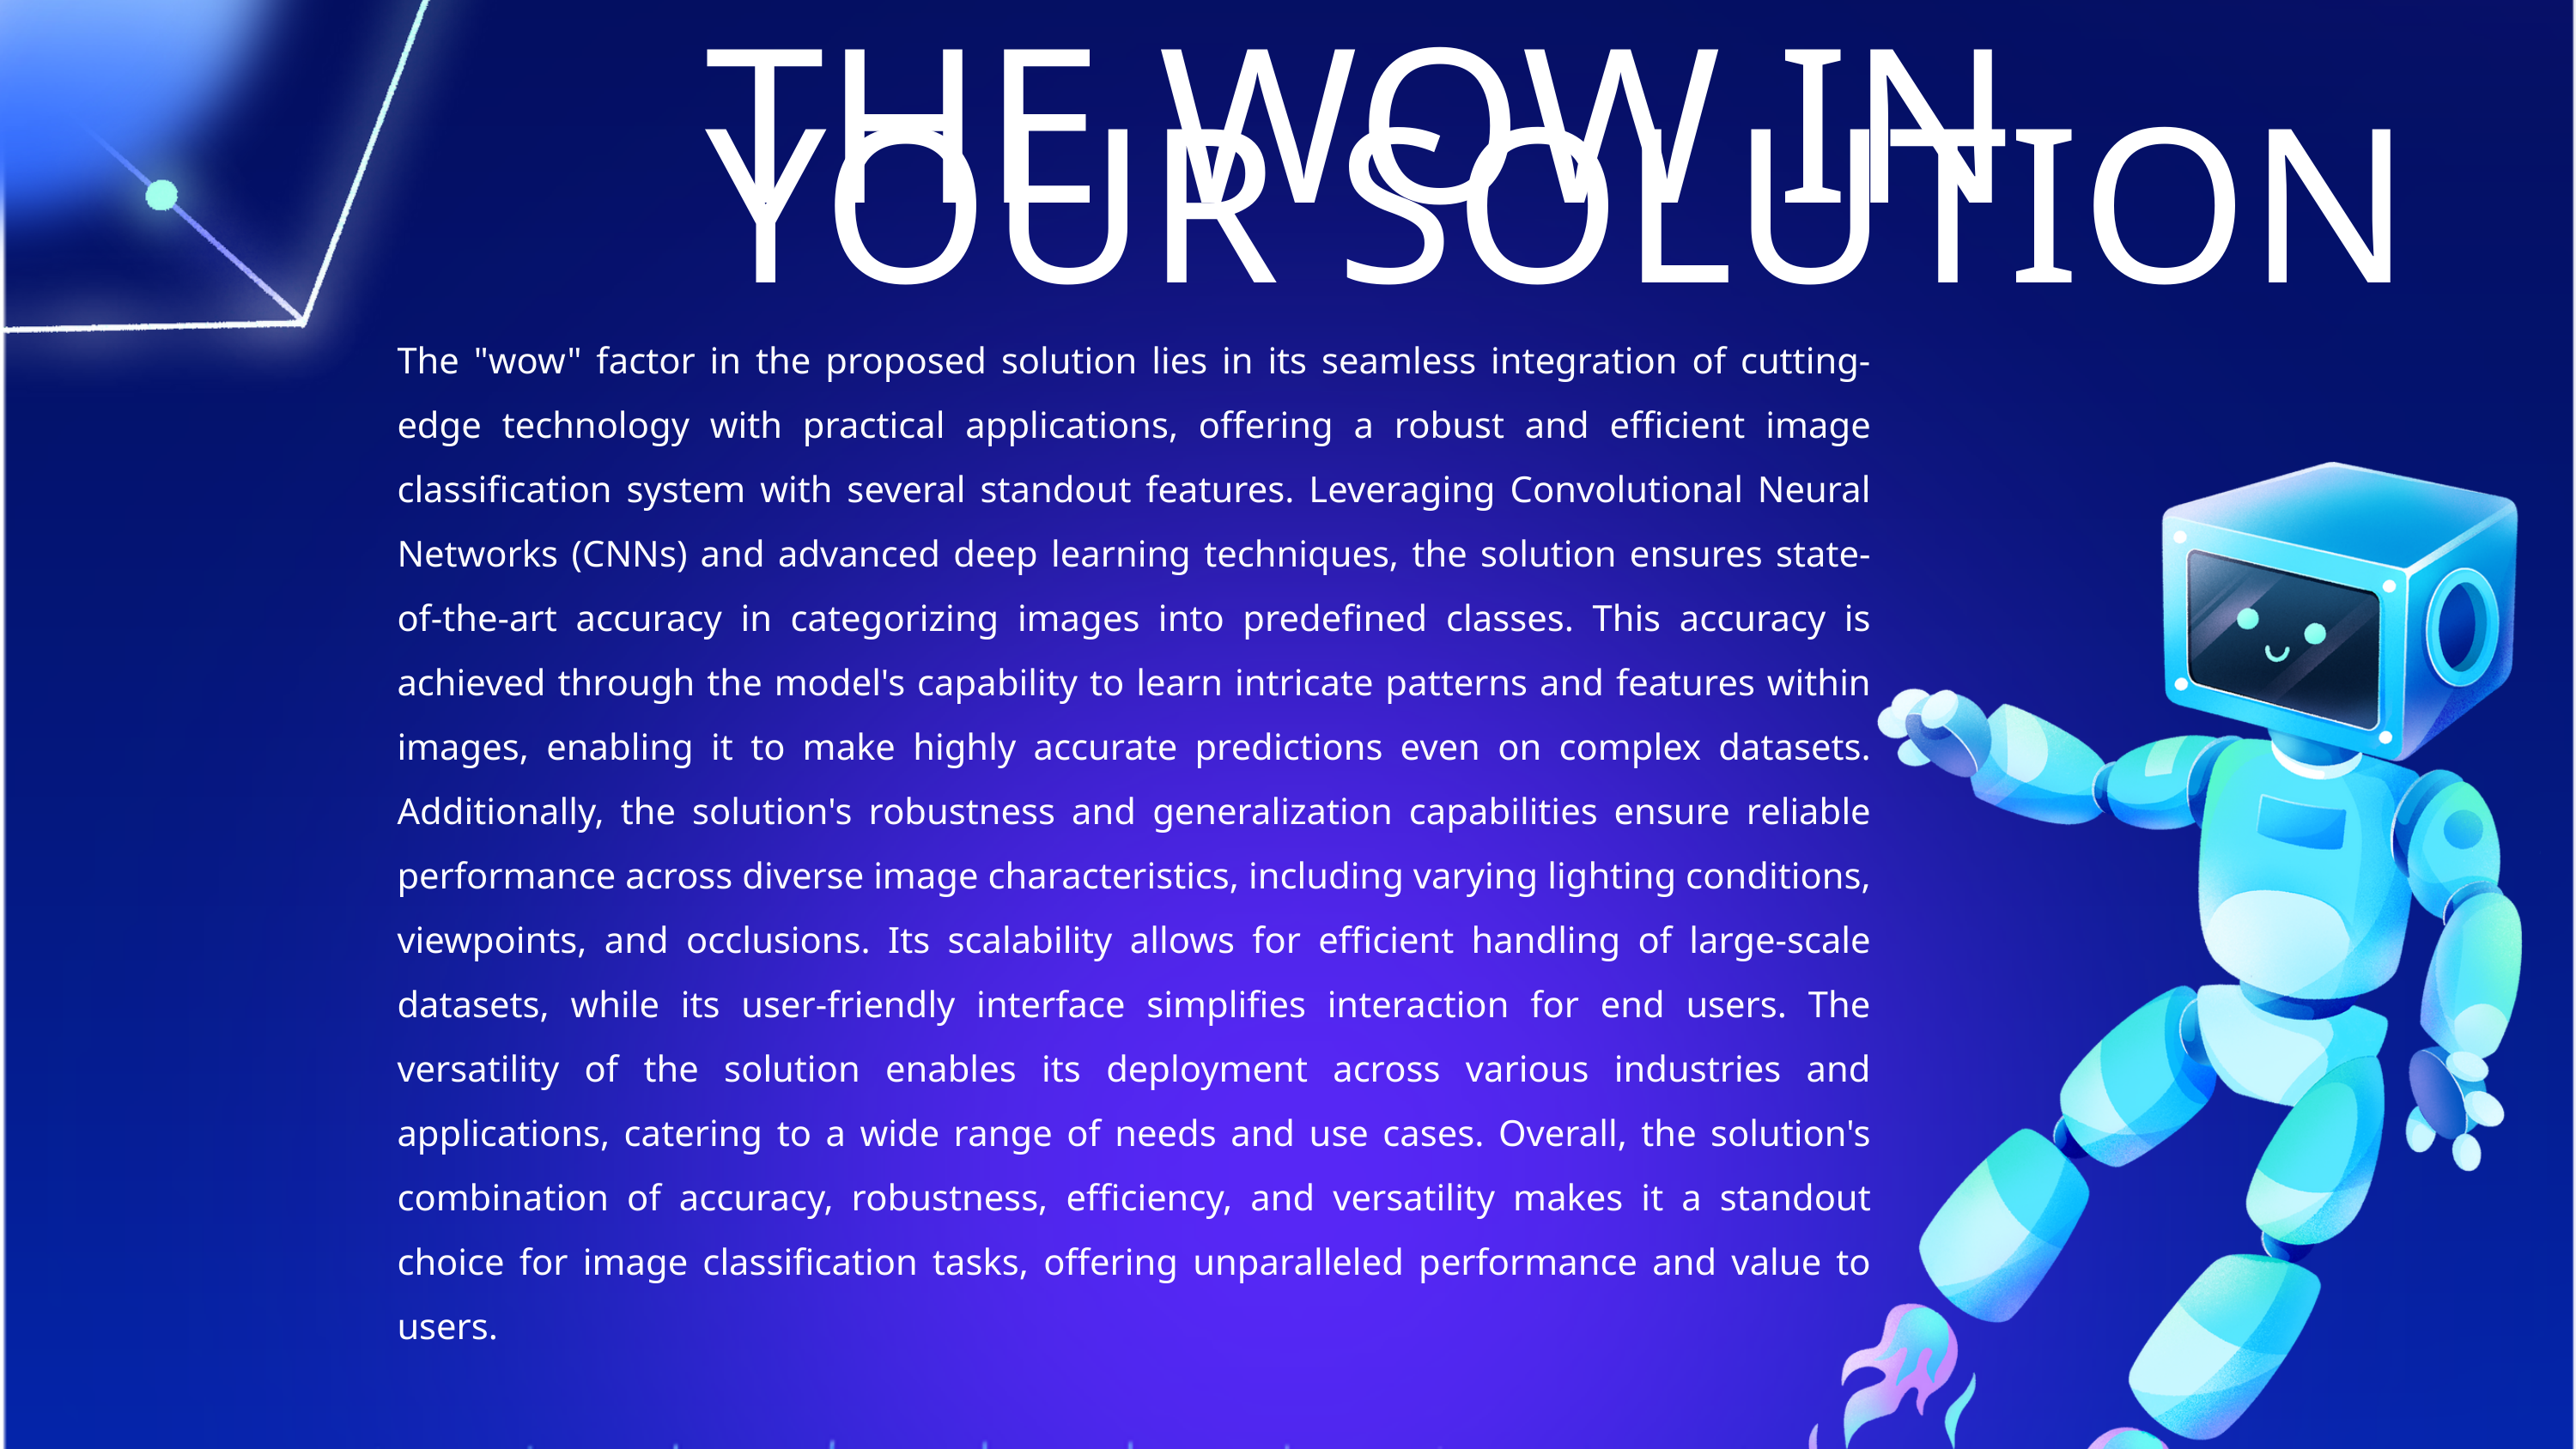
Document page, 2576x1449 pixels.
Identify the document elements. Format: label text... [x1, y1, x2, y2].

text_box [0, 0, 550, 407]
text_box The "wow" factor in the proposed solution lies in its seamless integration of cutting-edge technology with practical applications, offering a robust and efficient image classification system with several standout features. Leveraging Convolutional Neural Networks (CNNs) and advanced deep learning techniques, the solution ensures state-of-the-art accuracy in categorizing images into predefined classes. This accuracy is achieved through the model's capability to learn intricate patterns and features within images, enabling it to make highly accurate predictions even on complex datasets. Additionally, the solution's robustness and generalization capabilities ensure reliable performance across diverse image characteristics, including varying lighting conditions, viewpoints, and occlusions. Its scalability allows for efficient handling of large-scale datasets, while its user-friendly interface simplifies interaction for end users. The versatility of the solution enables its deployment across various industries and applications, catering to a wide range of needs and use cases. Overall, the solution's combination of accuracy, robustness, efficiency, and versatility makes it a standout choice for image classification tasks, offering unparalleled performance and value to users. [397, 316, 1872, 1411]
text_box THE WOW IN YOUR SOLUTION [705, 166, 2421, 326]
text_box [0, 407, 1808, 1449]
text_box [1808, 462, 2542, 1449]
text_box [550, 0, 2576, 1449]
